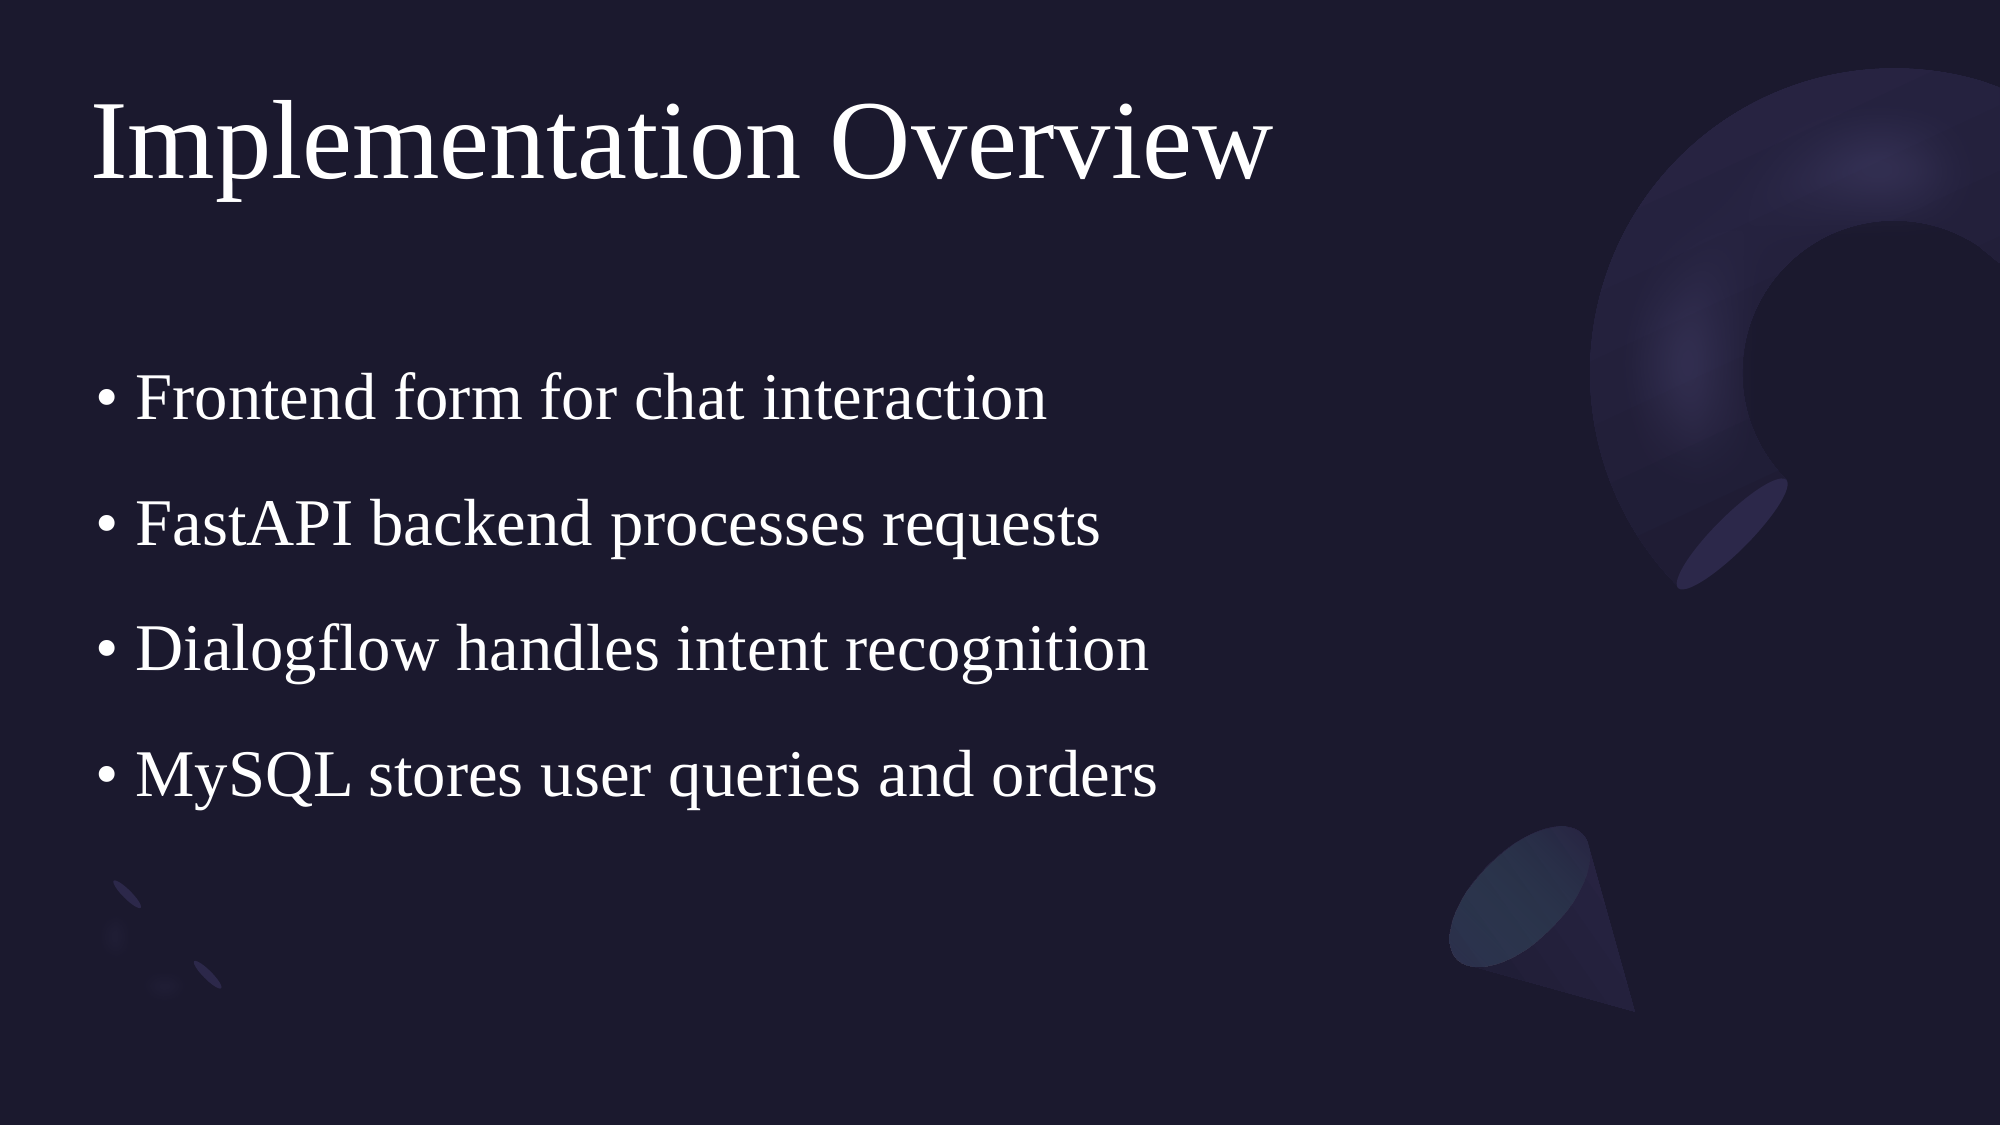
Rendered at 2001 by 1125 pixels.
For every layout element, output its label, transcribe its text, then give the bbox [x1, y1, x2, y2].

list • Frontend form for chat interaction • FastAPI backend processes requests • Dialogflow handles intent recognition • MySQL stores user queries and orders [95, 345, 1397, 998]
title Implementation Overview [90, 81, 1397, 320]
